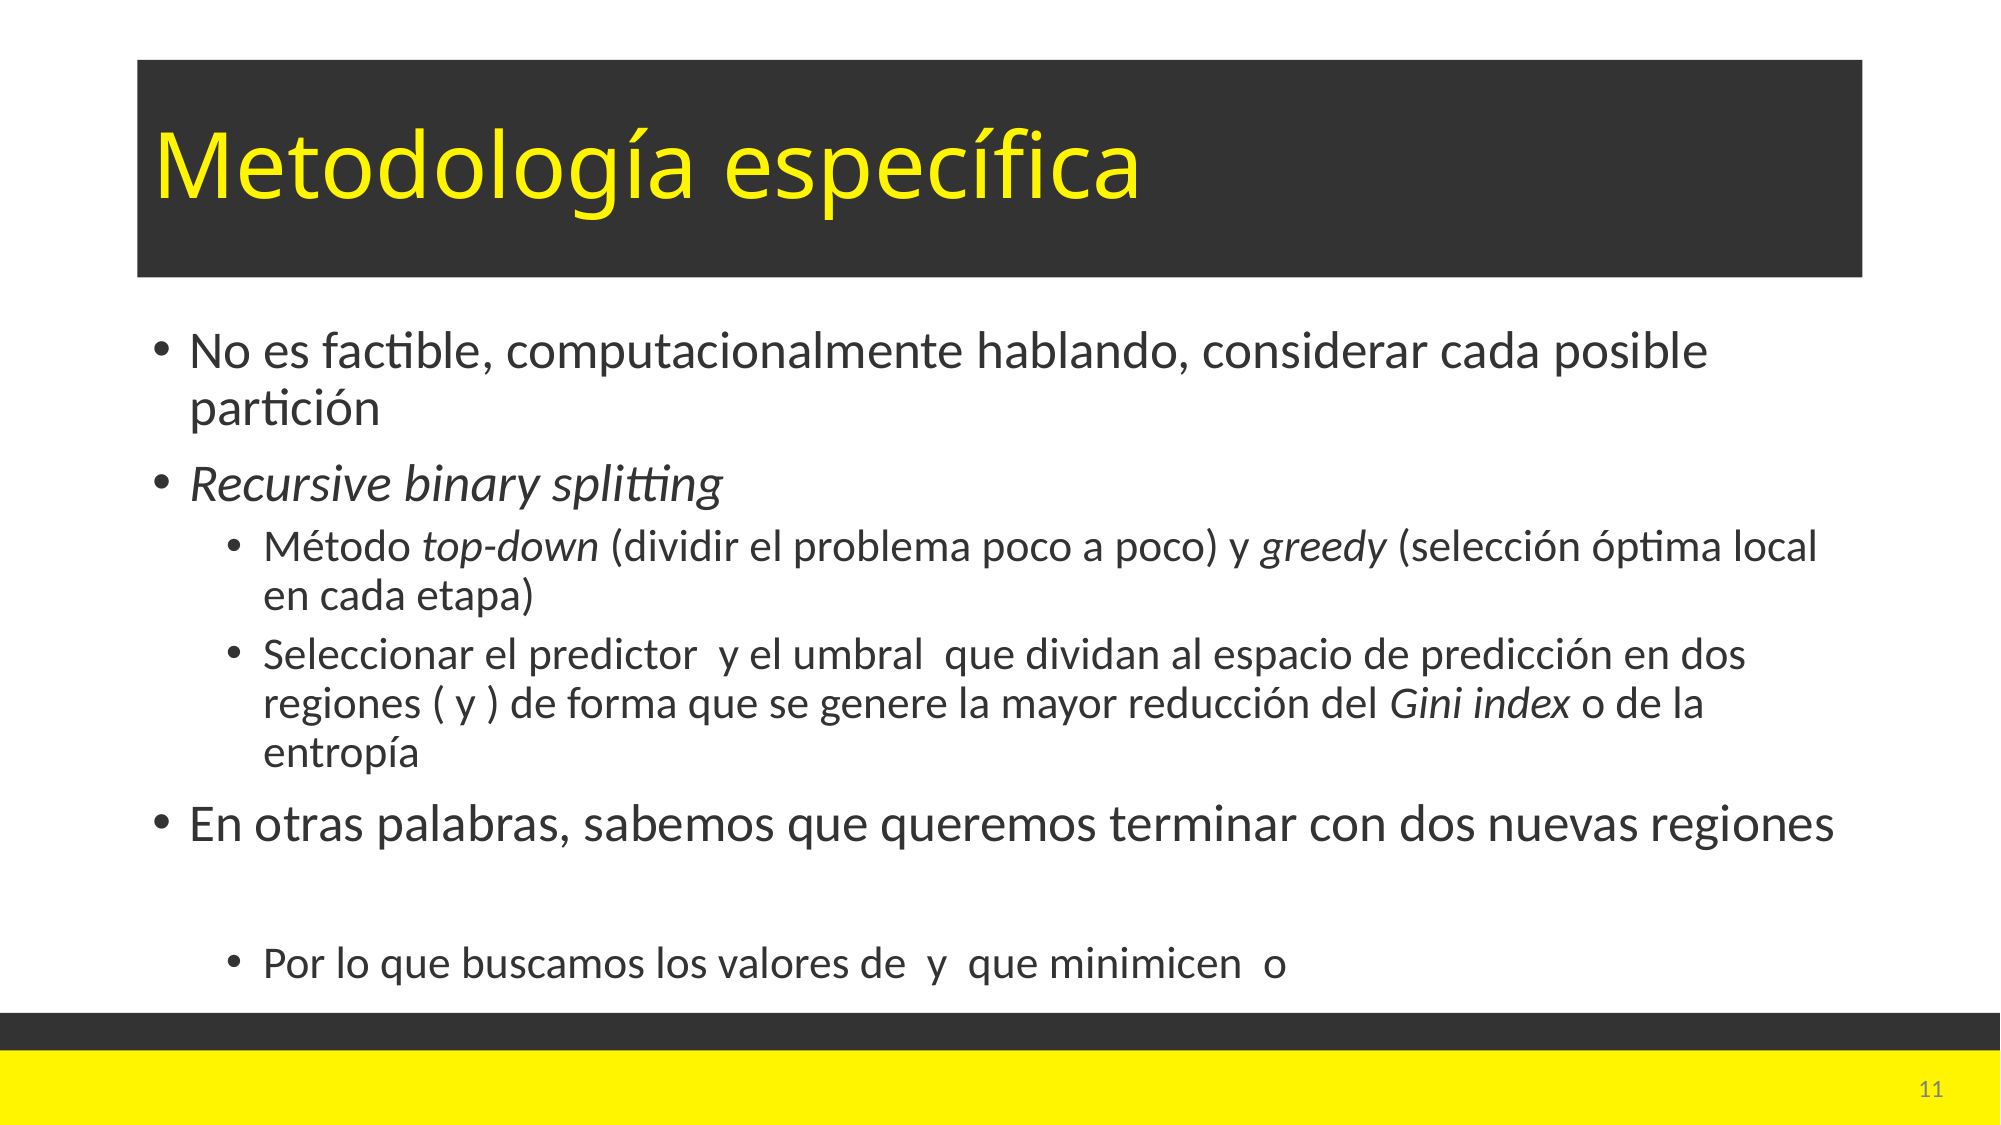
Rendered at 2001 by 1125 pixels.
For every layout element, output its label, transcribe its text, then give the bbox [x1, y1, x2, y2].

title Metodología específica [137, 59, 1863, 278]
